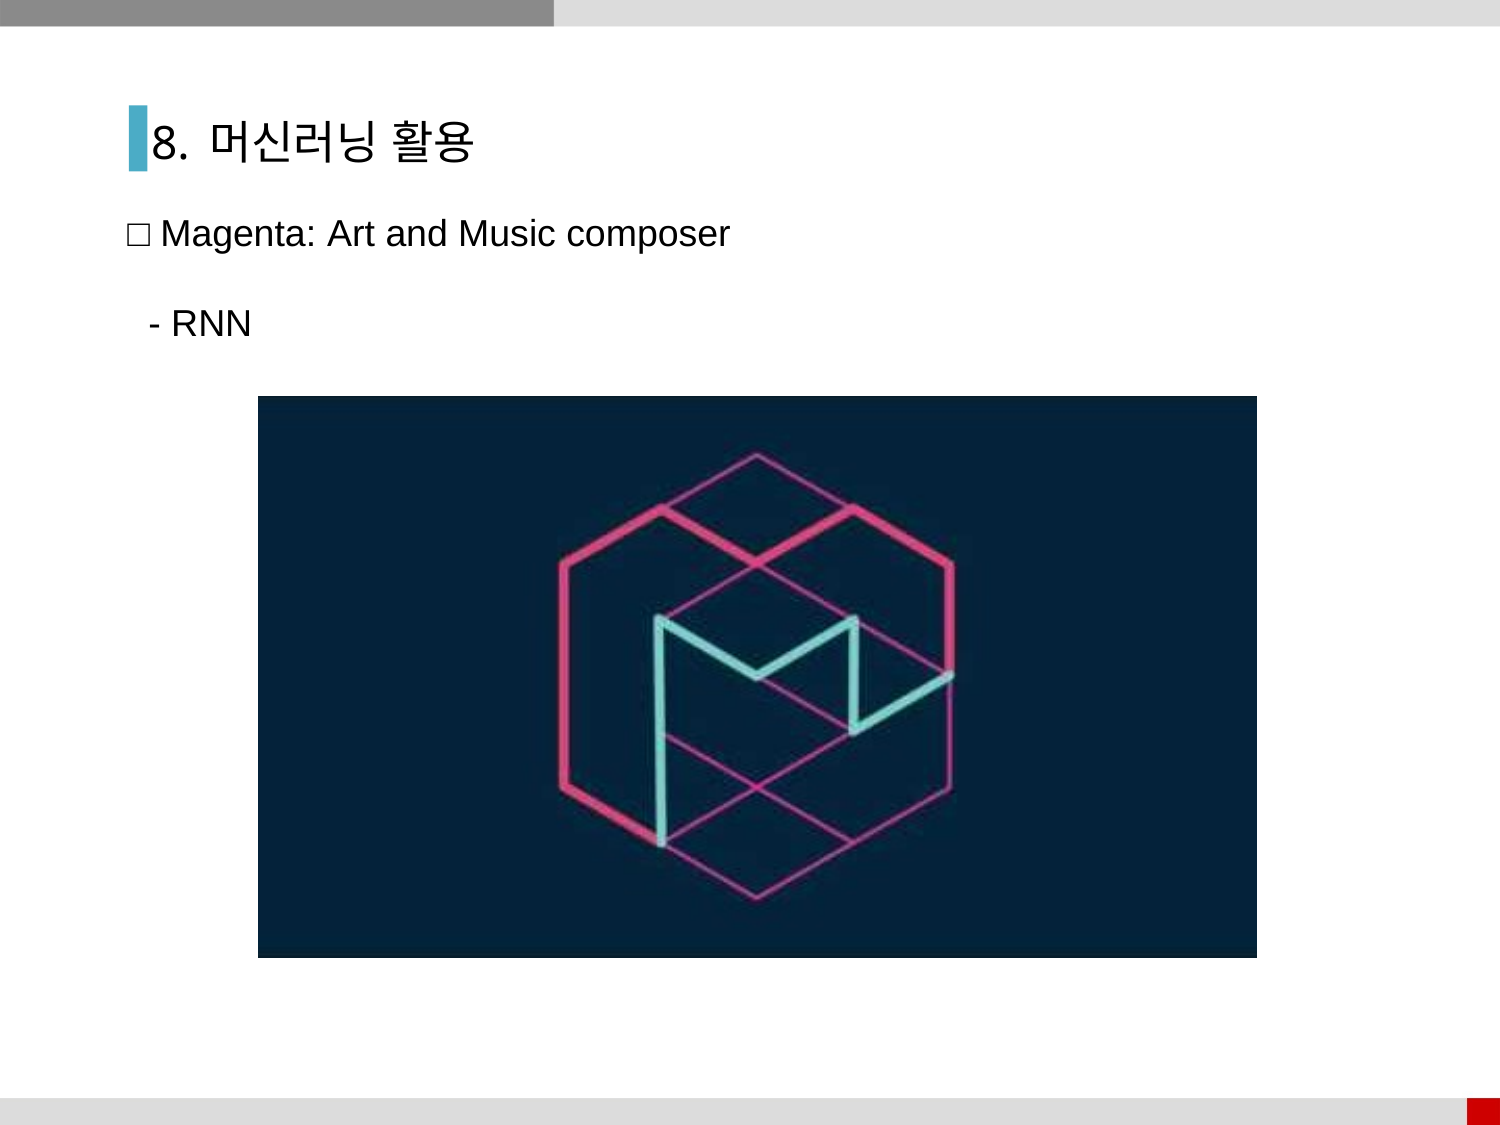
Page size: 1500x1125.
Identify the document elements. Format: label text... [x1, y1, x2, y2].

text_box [257, 395, 1259, 959]
picture [0, 0, 1500, 1125]
text_box □ Magenta: Art and Music composer - RNN [112, 201, 1475, 442]
text_box 8. 머신러닝 활용 [112, 105, 1404, 176]
